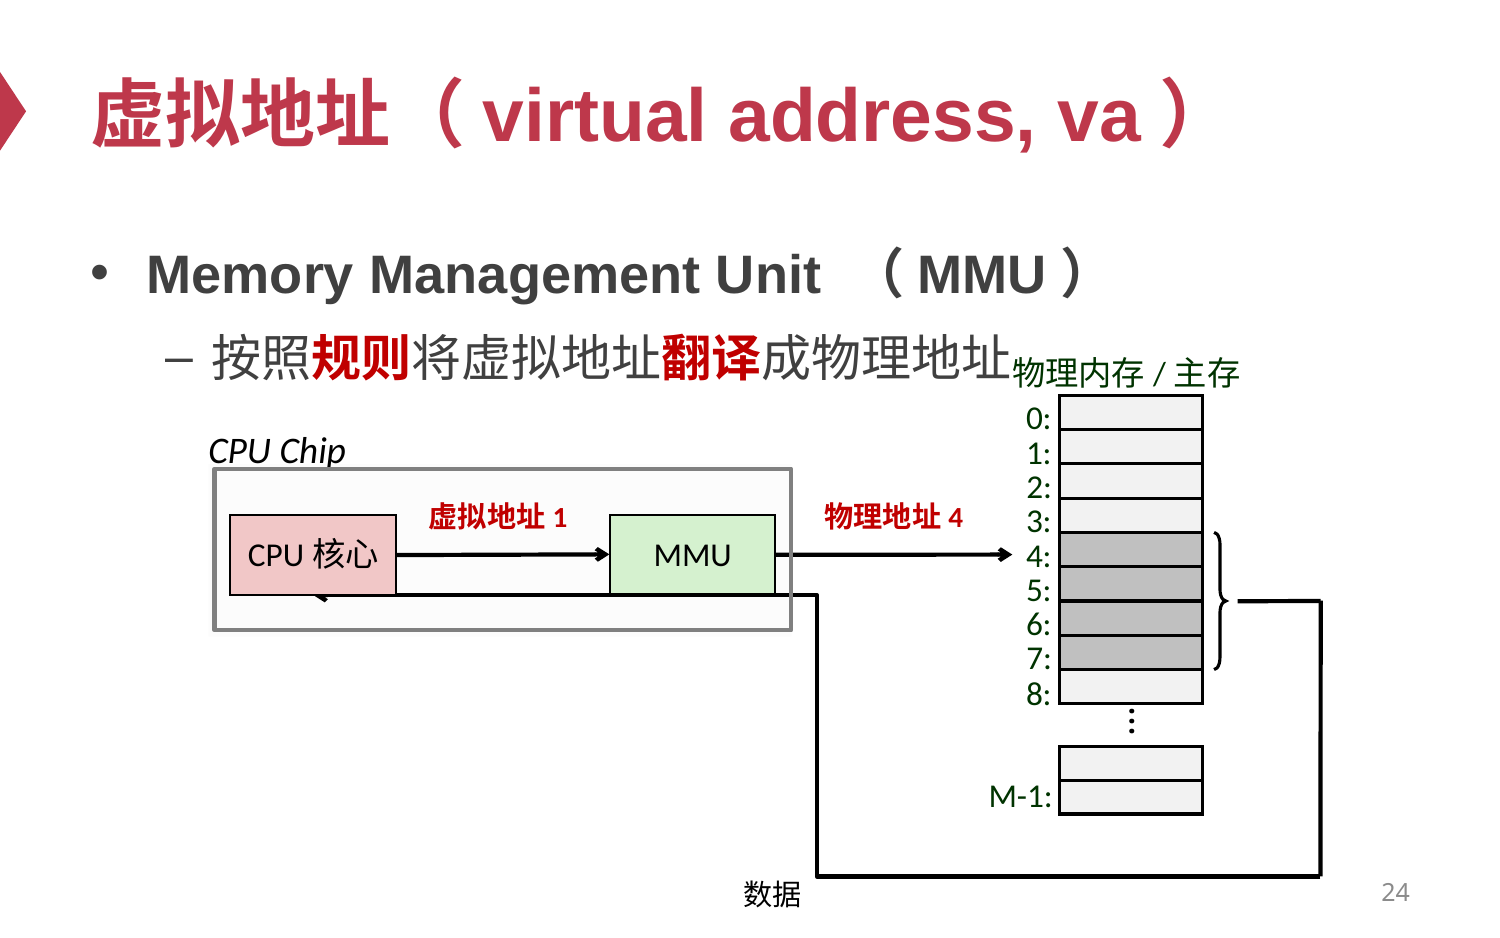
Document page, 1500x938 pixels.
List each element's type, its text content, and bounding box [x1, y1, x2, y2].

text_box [194, 350, 1321, 921]
slide_number 24 [1326, 868, 1425, 919]
title 虚拟地址（virtual address, va） [75, 37, 1425, 186]
list Memory Management Unit （MMU） 按照规则将虚拟地址翻译成物理地址 [75, 218, 1425, 838]
